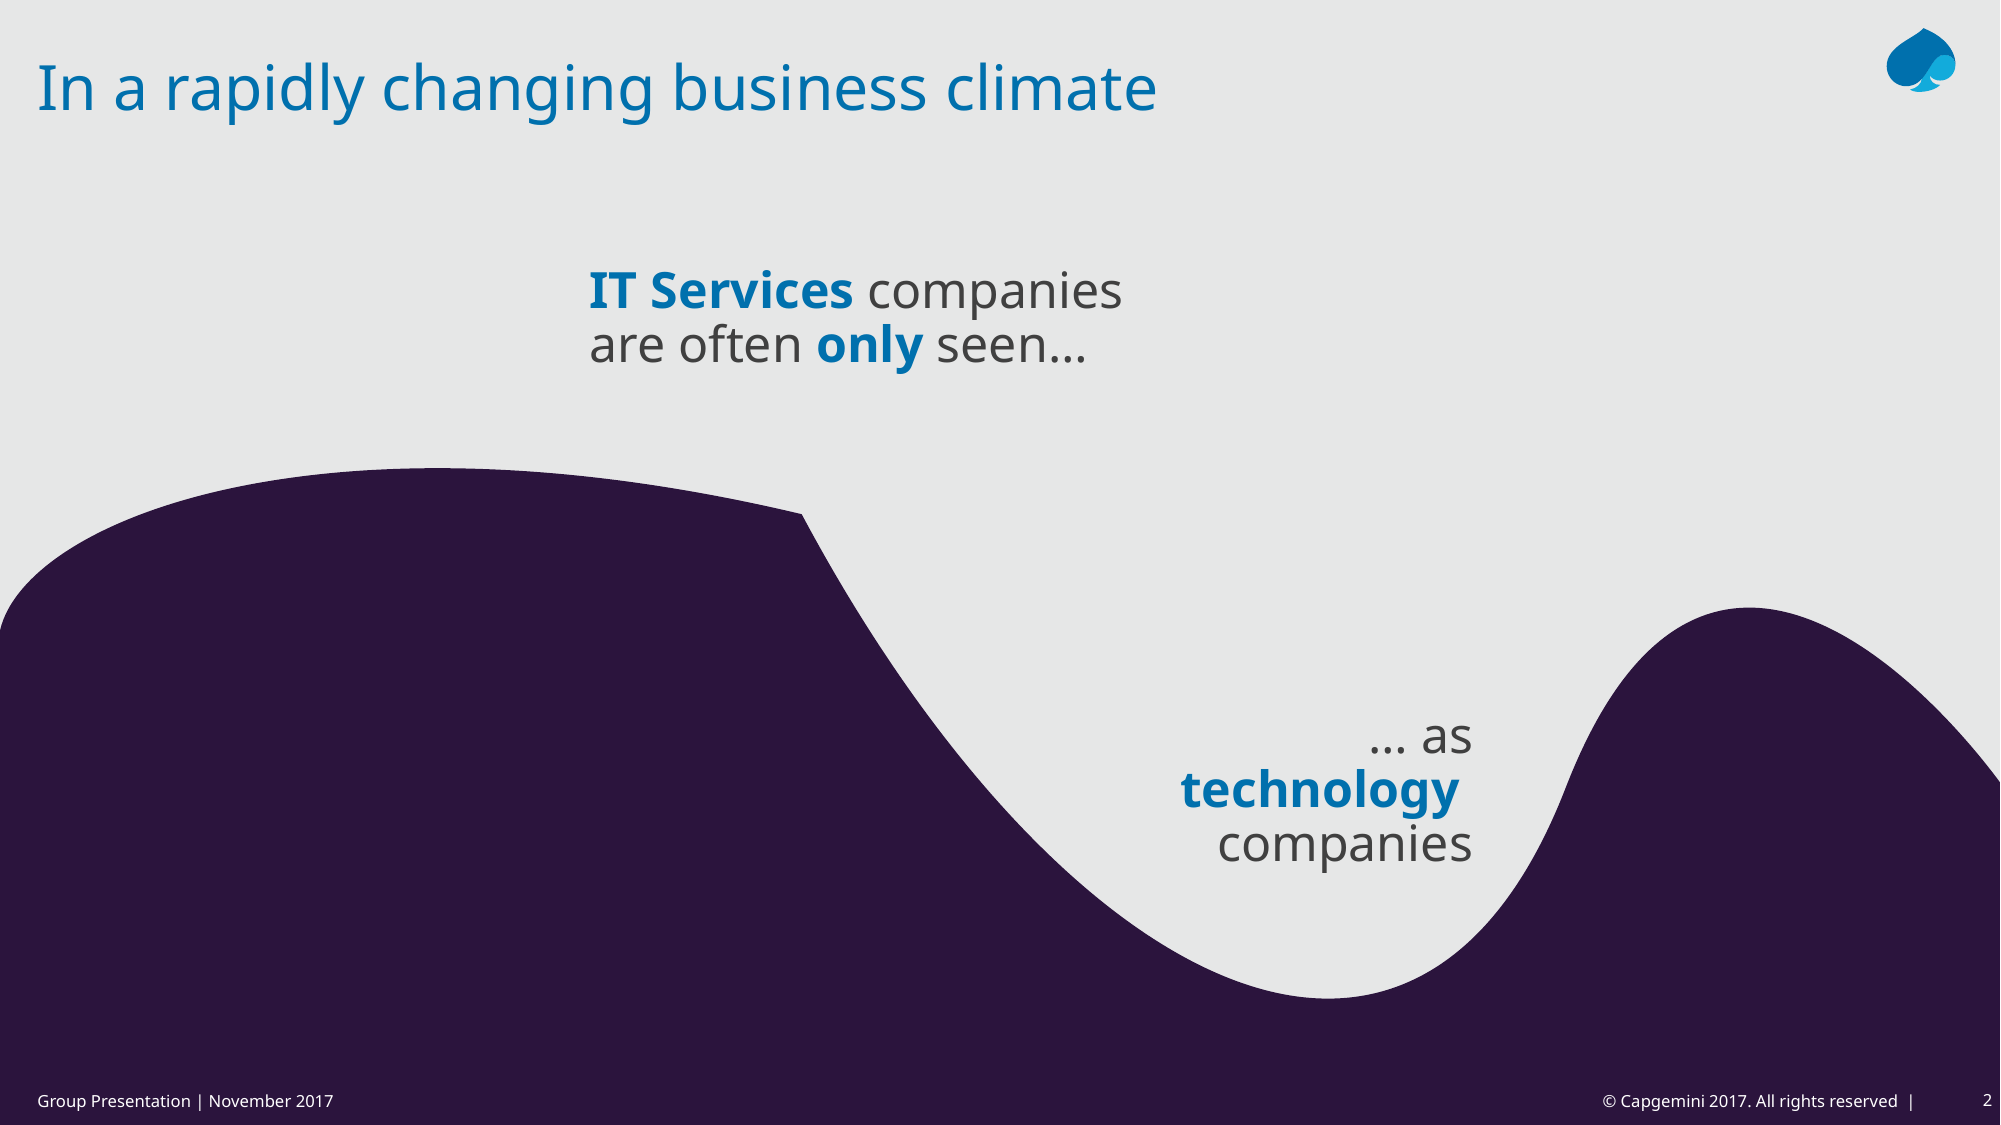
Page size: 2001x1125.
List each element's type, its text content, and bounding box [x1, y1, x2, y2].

text_box IT Services companies are often only seen… [574, 258, 1166, 381]
text_box © Capgemini 2017. All rights reserved | [1479, 1090, 1917, 1112]
text_box 2 [1910, 1089, 1993, 1113]
text_box Group Presentation | November 2017 [37, 1090, 811, 1112]
text_box … as technology companies [1094, 702, 1488, 880]
text_box [0, 468, 2000, 1125]
title In a rapidly changing business climate [37, 0, 1863, 182]
